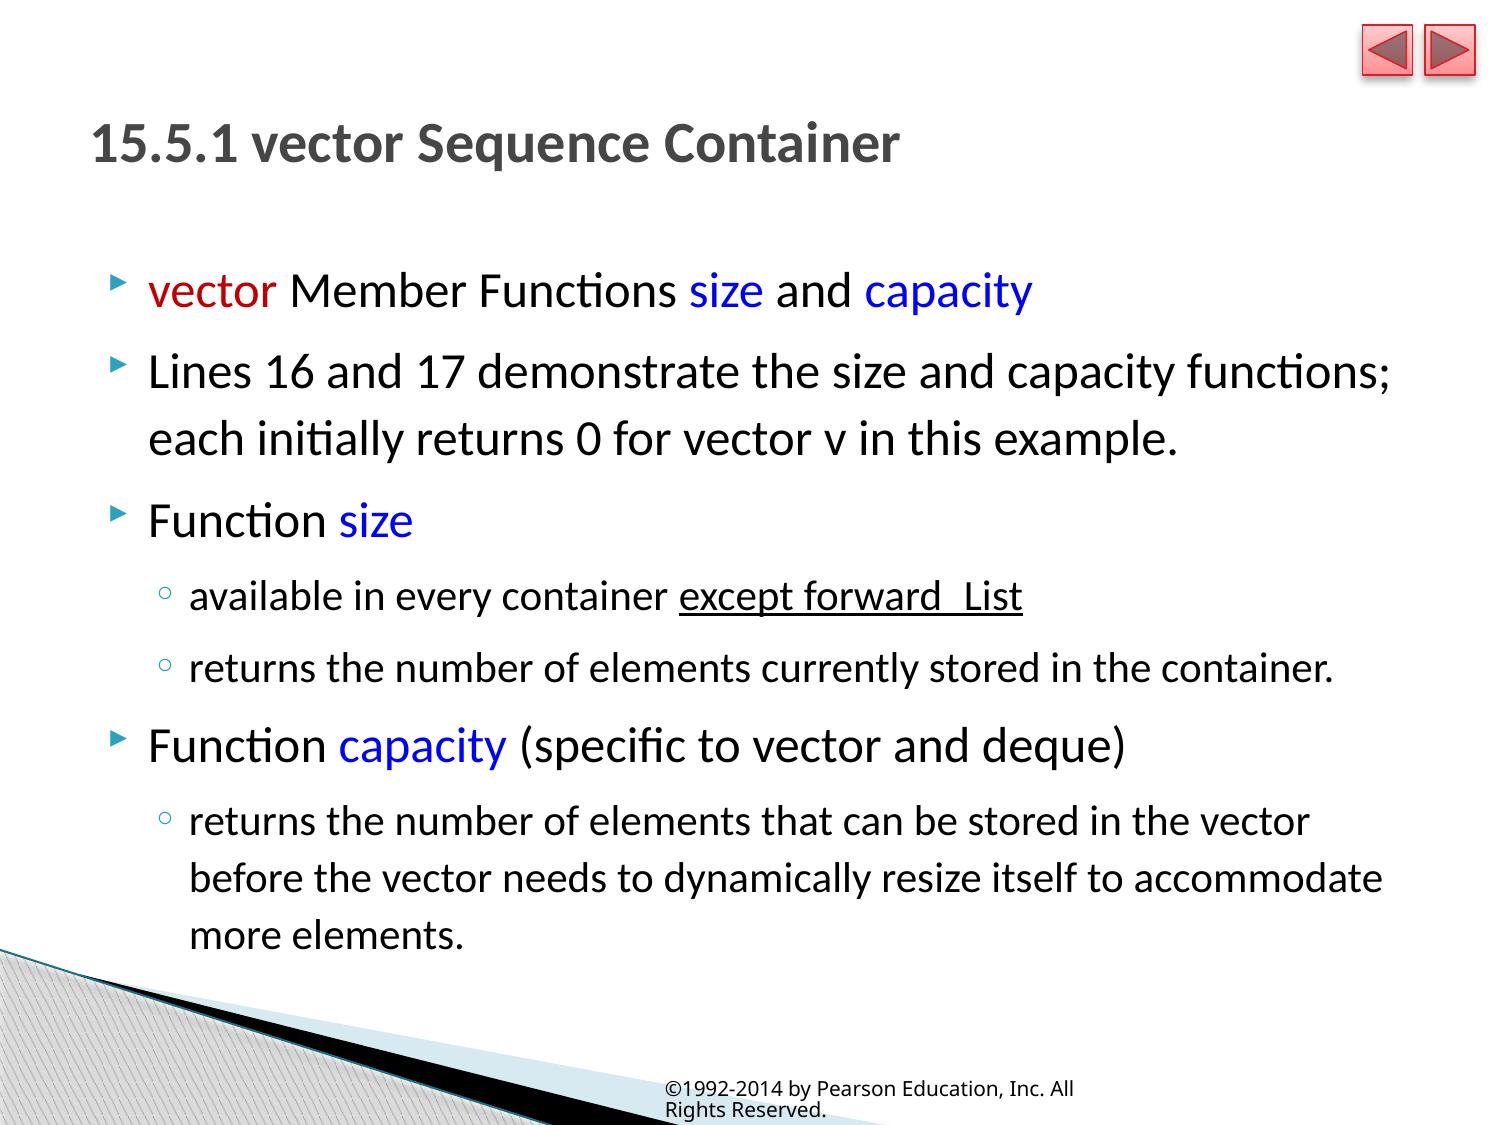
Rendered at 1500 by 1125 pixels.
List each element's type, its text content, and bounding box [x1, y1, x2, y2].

title 15.5.1 vector Sequence Container [75, 45, 1425, 233]
list vector Member Functions size and capacity Lines 16 and 17 demonstrate the size and capacity functions; each initially returns 0 for vector v in this example. Function size available in every container except forward_List returns the number of elements currently stored in the container. Function capacity (specific to vector and deque) returns the number of elements that can be stored in the vector before the vector needs to dynamically resize itself to accommodate more elements. [75, 242, 1425, 986]
footer ©1992-2014 by Pearson Education, Inc. All Rights Reserved. [650, 1051, 1105, 1112]
